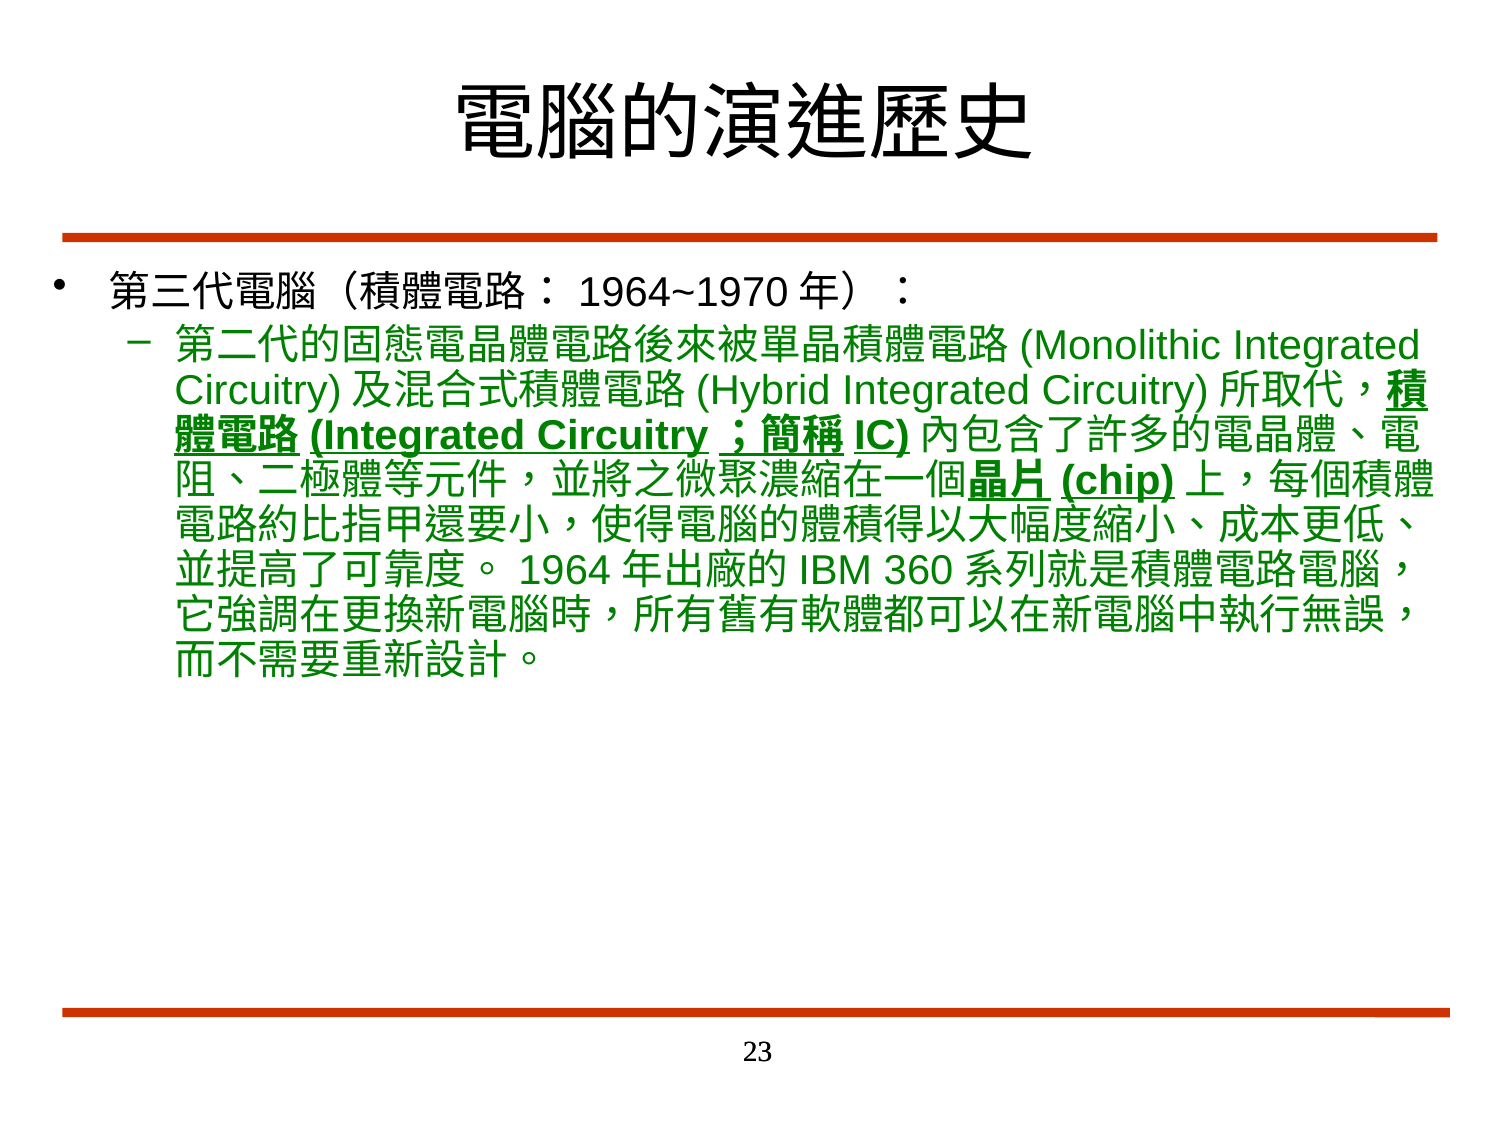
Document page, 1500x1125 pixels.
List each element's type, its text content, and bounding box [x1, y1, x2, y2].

list 第三代電腦（積體電路：1964~1970年）： 第二代的固態電晶體電路後來被單晶積體電路(Monolithic Integrated Circuitry)及混合式積體電路(Hybrid Integrated Circuitry)所取代，積體電路(Integrated Circuitry；簡稱IC)內包含了許多的電晶體、電阻、二極體等元件，並將之微聚濃縮在一個晶片(chip)上，每個積體電路約比指甲還要小，使得電腦的體積得以大幅度縮小、成本更低、並提高了可靠度。1964年出廠的IBM 360系列就是積體電路電腦，它強調在更換新電腦時，所有舊有軟體都可以在新電腦中執行無誤，而不需要重新設計。 [37, 262, 1463, 988]
text_box 23 [474, 1024, 788, 1100]
title 電腦的演進歷史 [99, 50, 1388, 188]
